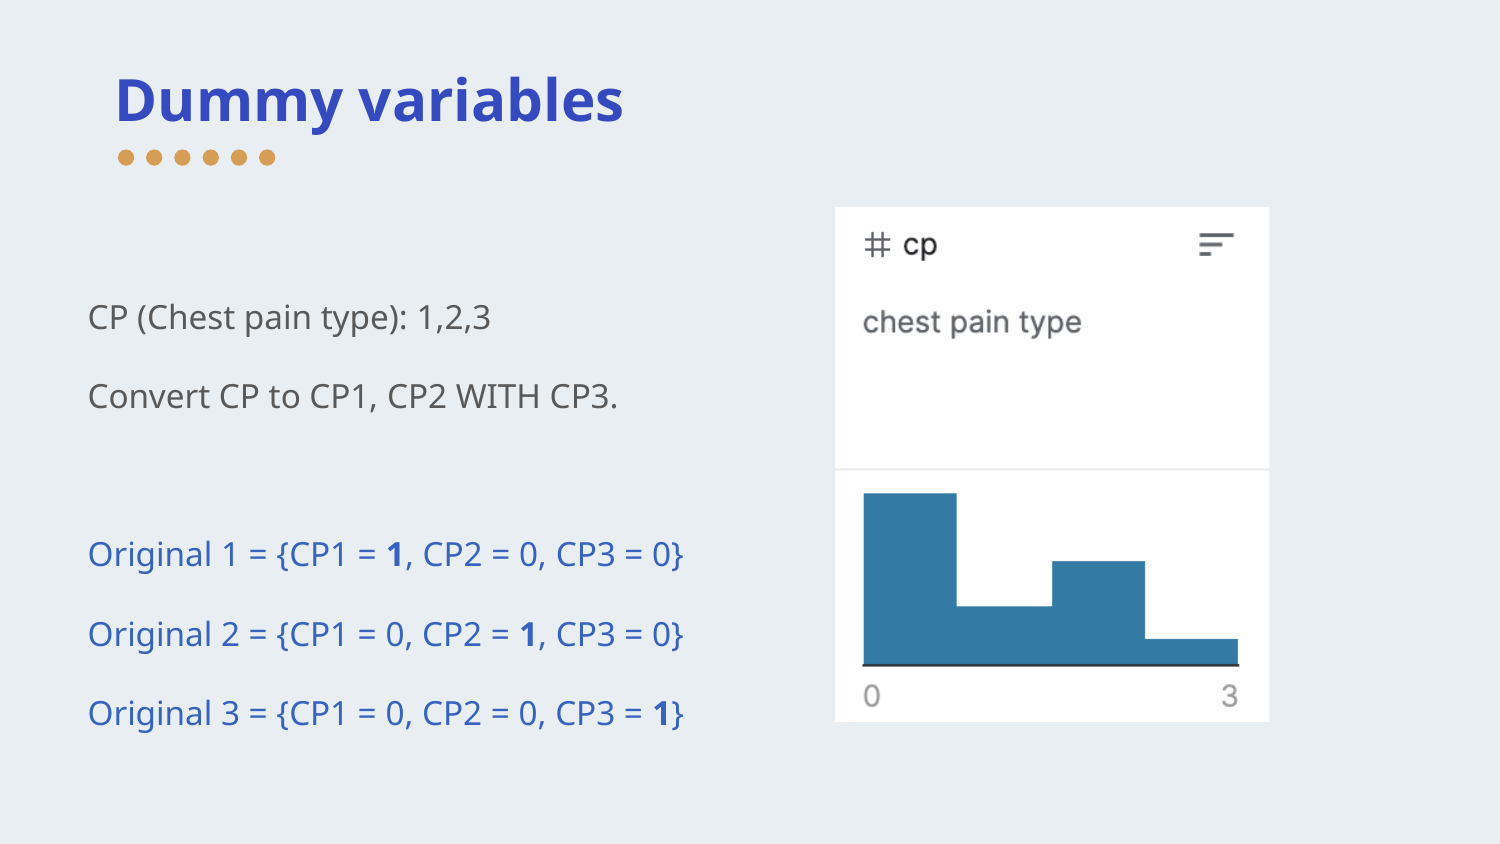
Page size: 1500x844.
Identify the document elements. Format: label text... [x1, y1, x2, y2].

list CP (Chest pain type): 1,2,3 Convert CP to CP1, CP2 WITH CP3. Original 1 = {CP1 = 1, CP2 = 0, CP3 = 0} Original 2 = {CP1 = 0, CP2 = 1, CP3 = 0} Original 3 = {CP1 = 0, CP2 = 0, CP3 = 1} [72, 369, 753, 732]
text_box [117, 149, 276, 166]
title Dummy variables [99, 48, 1301, 143]
picture [834, 207, 1272, 723]
